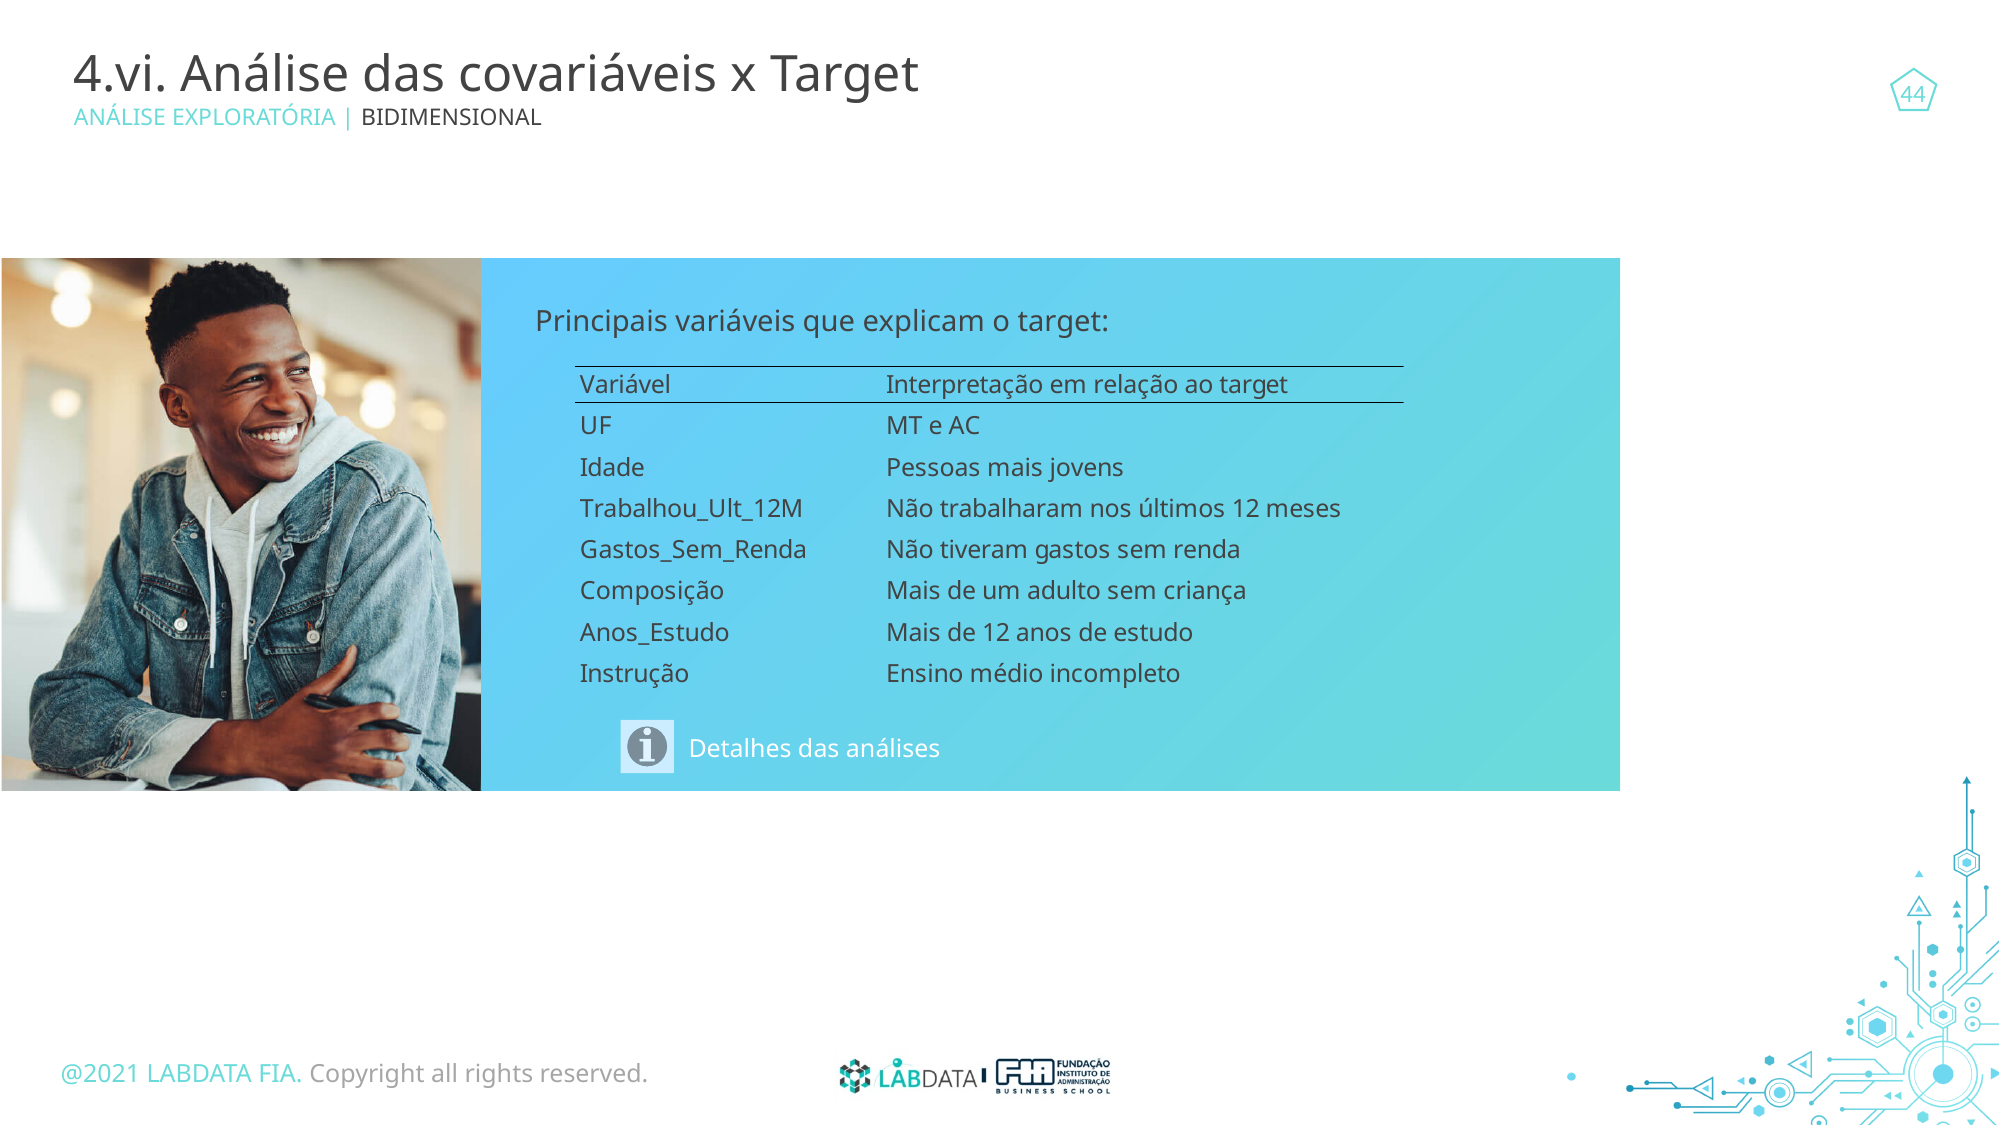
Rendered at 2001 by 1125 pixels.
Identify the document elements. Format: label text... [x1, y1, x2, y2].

text_box [877, 258, 1621, 294]
text_box Detalhes das análises [877, 725, 1253, 770]
text_box Principais variáveis que explicam o target: [877, 294, 1659, 659]
text_box 4.vi. Análise das covariáveis x Target ANÁLISE EXPLORATÓRIA | BIDIMENSIONAL [58, 27, 1146, 145]
text_box 44 [1880, 62, 1941, 123]
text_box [574, 365, 1405, 692]
text_box [1890, 67, 1938, 112]
picture [1567, 776, 1999, 1125]
text_box [877, 659, 1621, 791]
picture [835, 1046, 1116, 1101]
slide_number @2021 LABDATA FIA. Copyright all rights reserved. [45, 1042, 721, 1103]
picture [1, 258, 877, 791]
